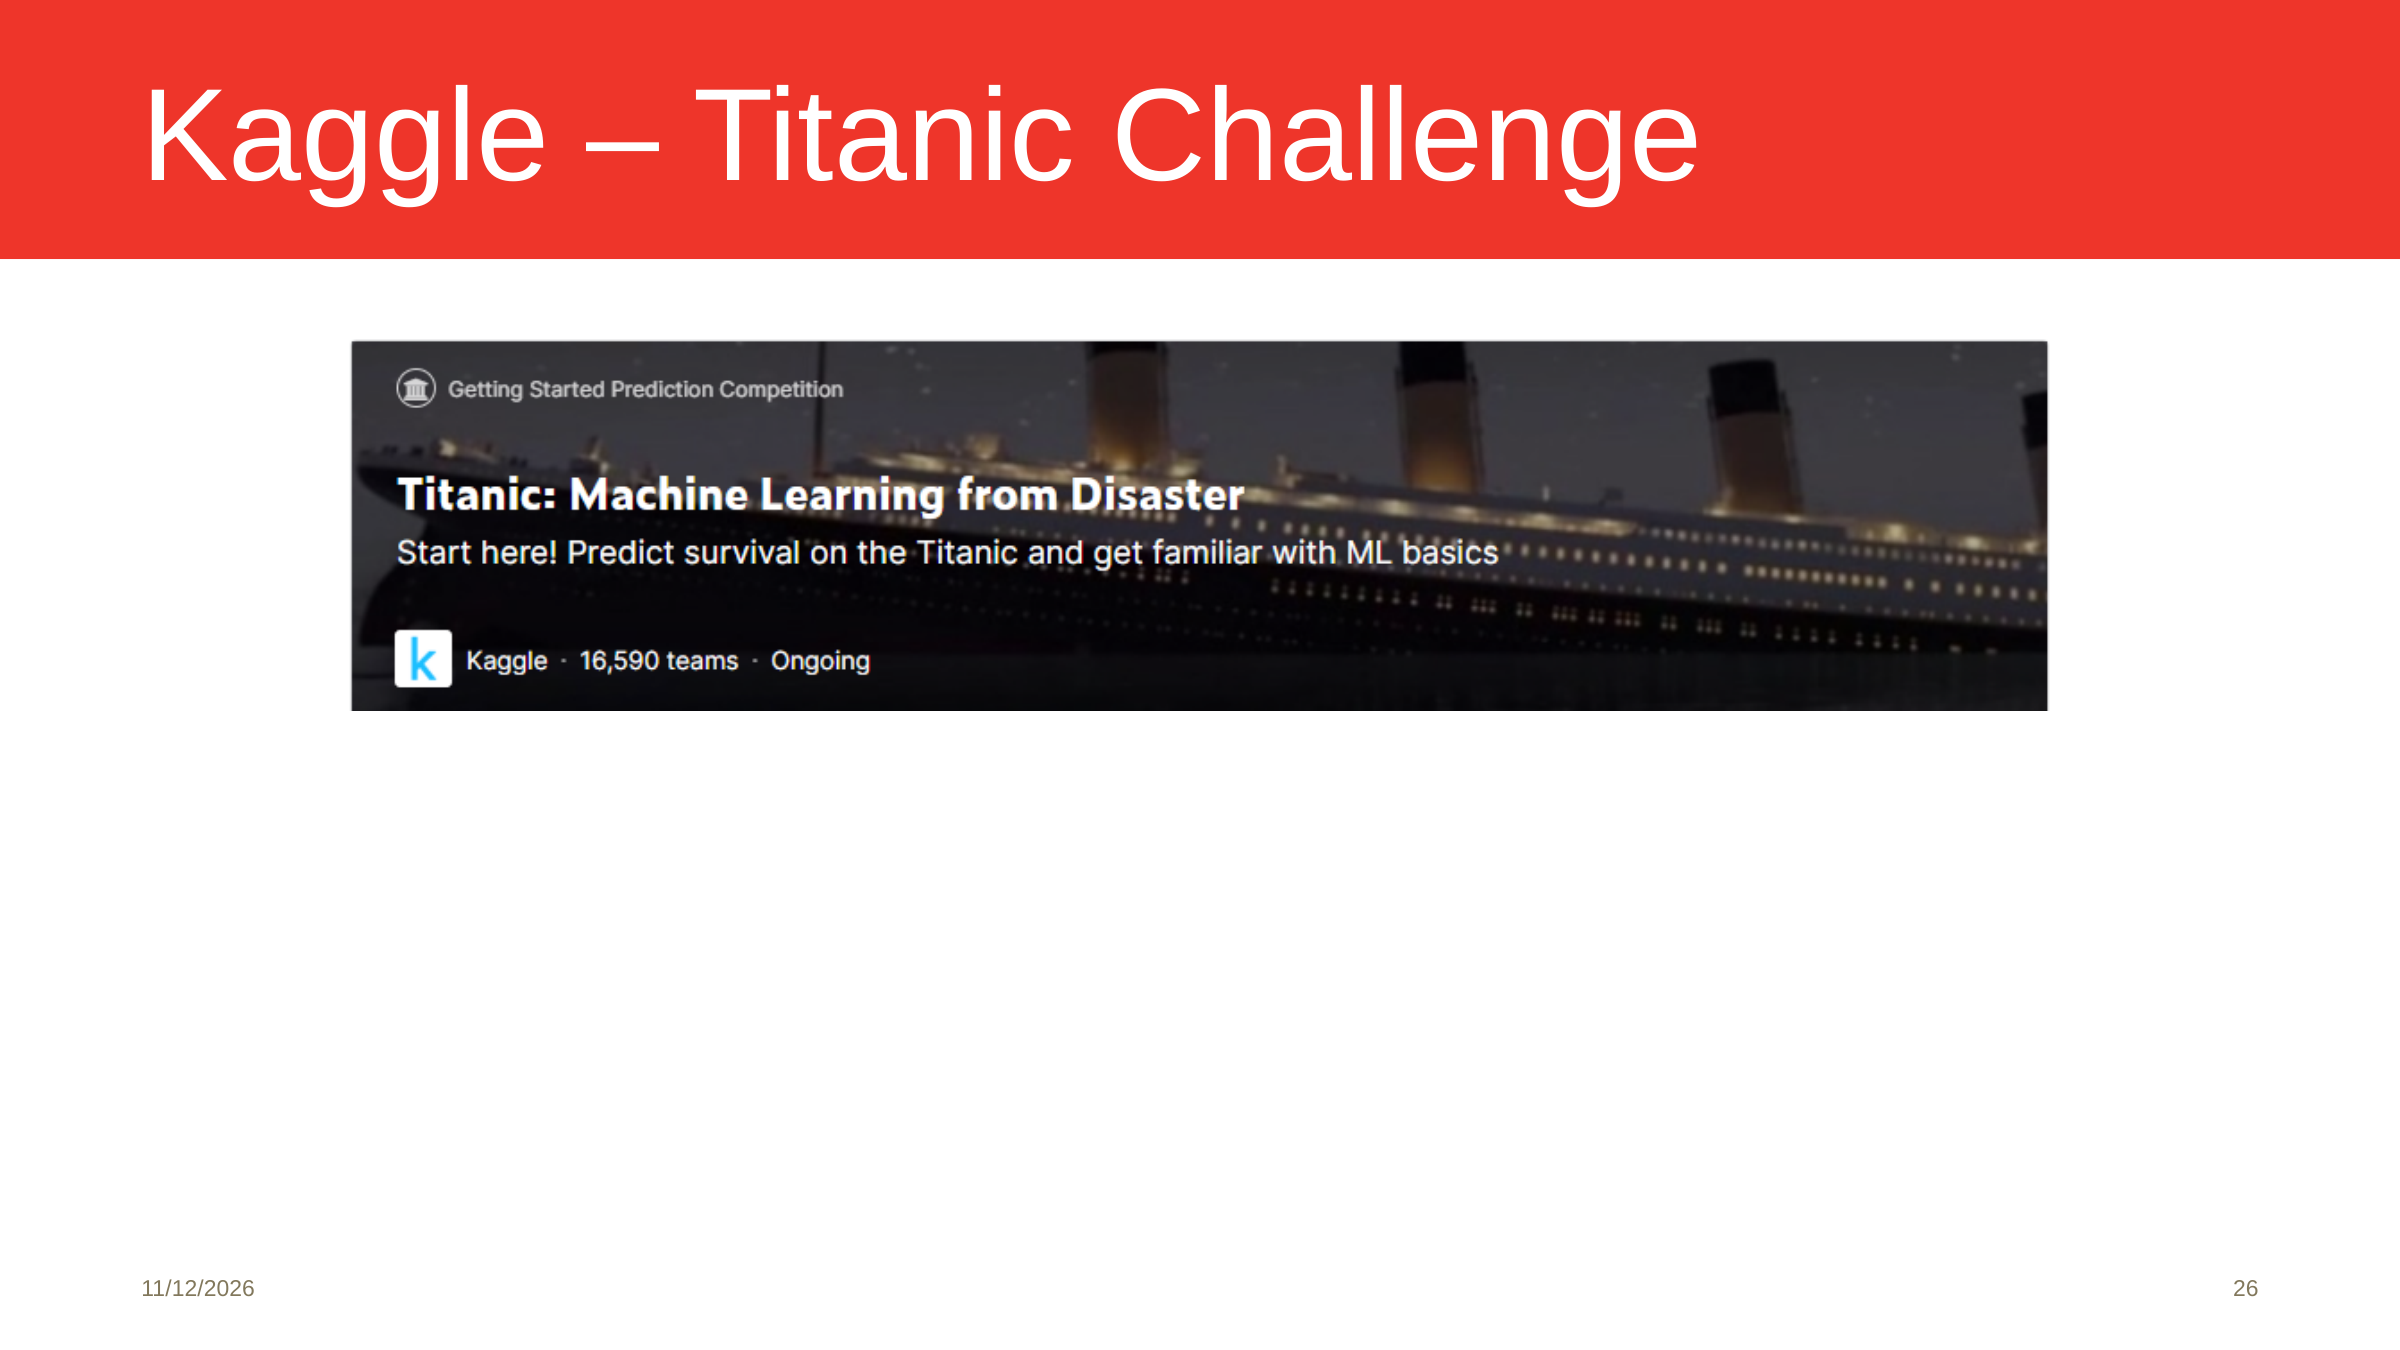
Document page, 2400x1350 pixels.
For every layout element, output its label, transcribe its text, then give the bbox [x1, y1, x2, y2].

title Kaggle – Titanic Challenge [120, 15, 2280, 241]
picture [0, 0, 2400, 1350]
slide_number 26 [1719, 1251, 2280, 1324]
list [329, 322, 2071, 711]
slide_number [120, 1251, 680, 1324]
